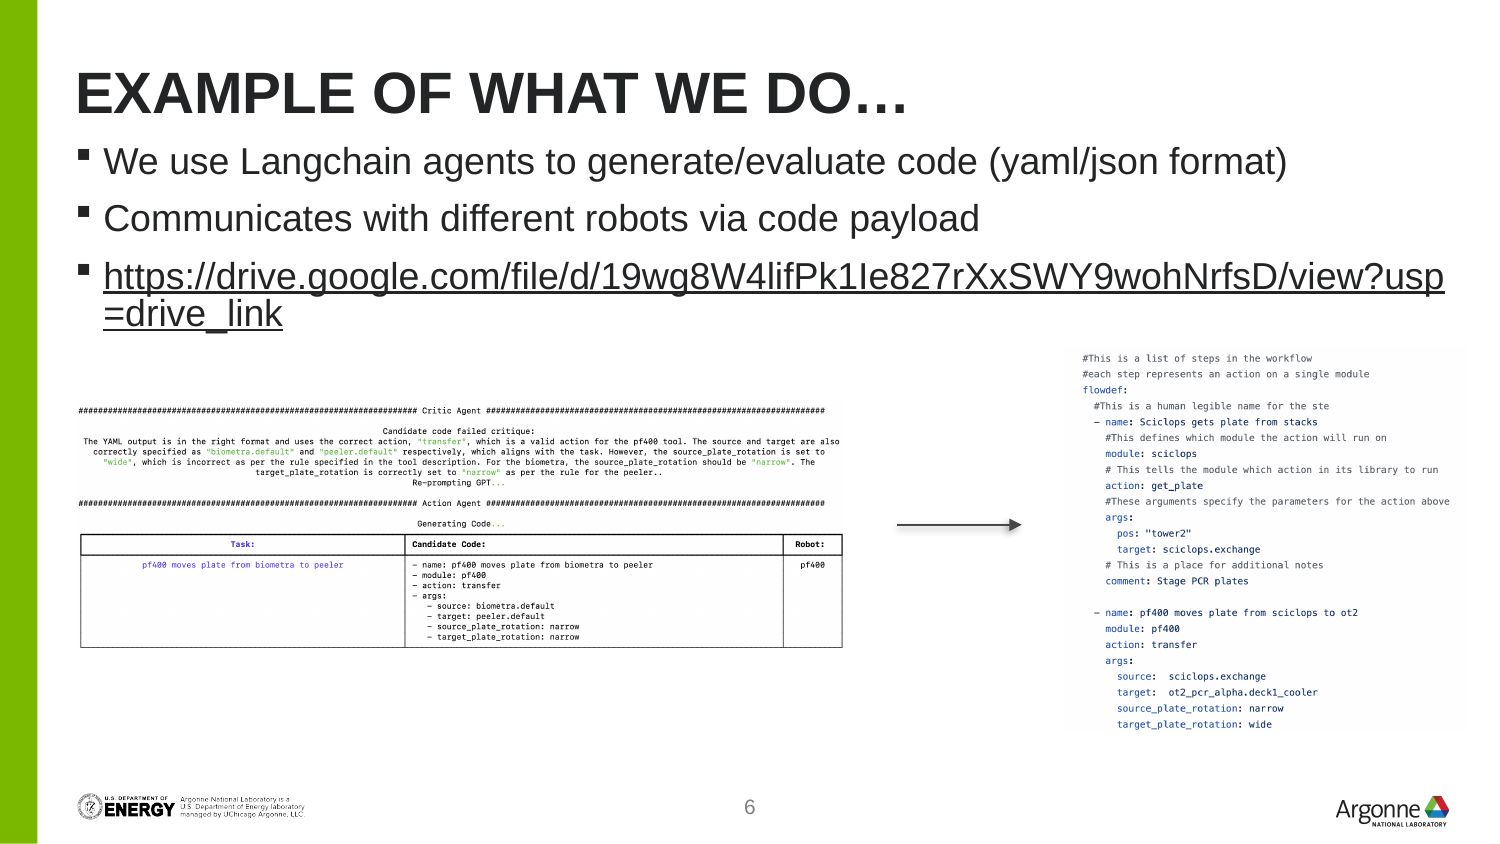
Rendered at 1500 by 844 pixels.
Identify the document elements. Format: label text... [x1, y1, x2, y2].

title Example of what we do… [75, 24, 1449, 127]
picture [1063, 346, 1469, 731]
picture [75, 791, 308, 822]
picture [76, 399, 844, 648]
list We use Langchain agents to generate/evaluate code (yaml/json format) Communicates with different robots via code payload https://drive.google.com/file/d/19wg8W4lifPk1Ie827rXxSWY9wohNrfsD/view?usp=drive_link [75, 136, 1449, 511]
picture [1330, 787, 1458, 834]
slide_number 6 [712, 796, 788, 819]
